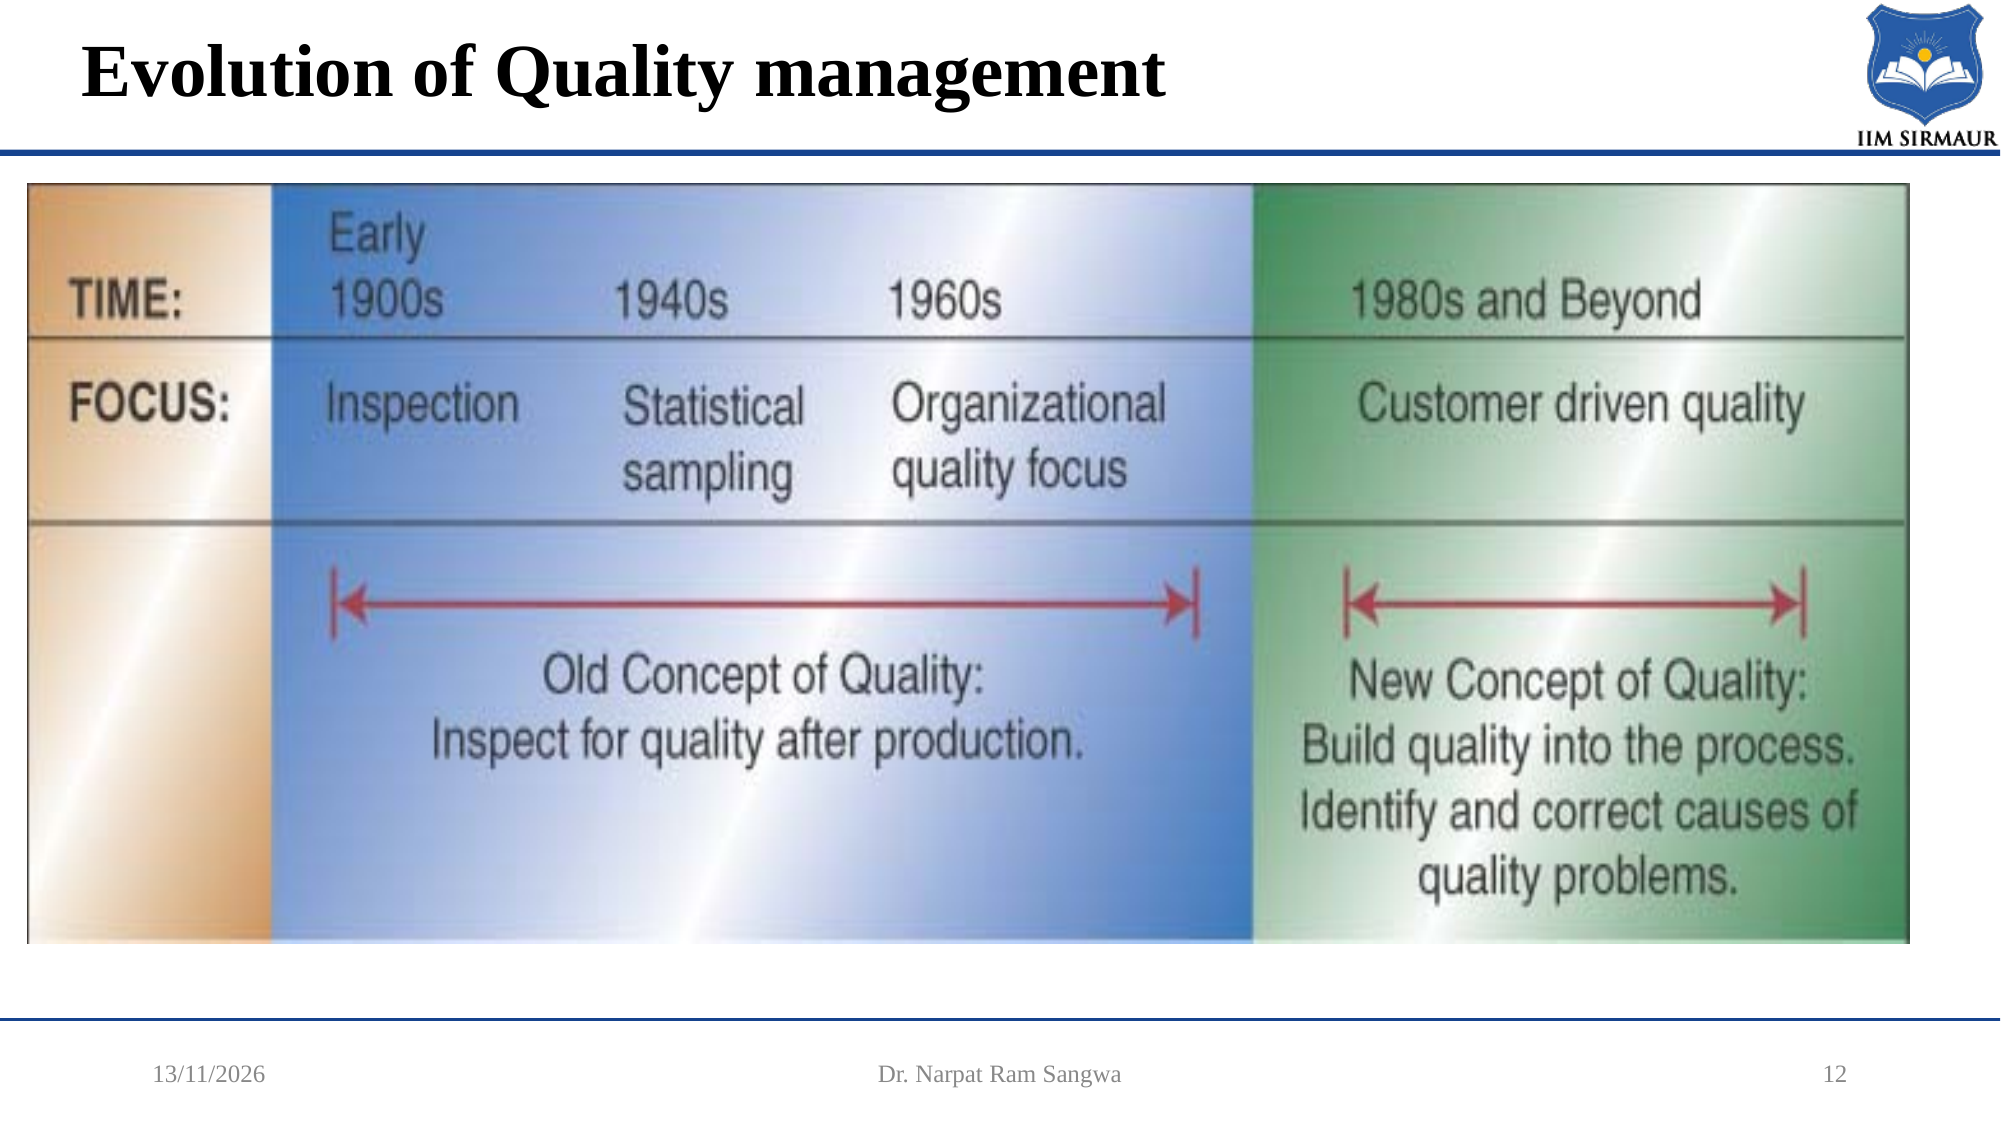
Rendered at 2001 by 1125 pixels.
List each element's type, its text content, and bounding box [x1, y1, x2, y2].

footer Dr. Narpat Ram Sangwa [662, 1042, 1338, 1103]
picture [1855, 1, 2000, 147]
picture [26, 183, 1910, 945]
slide_number 12 [1412, 1042, 1863, 1103]
title Evolution of Quality management [66, 24, 1833, 137]
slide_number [137, 1042, 588, 1103]
